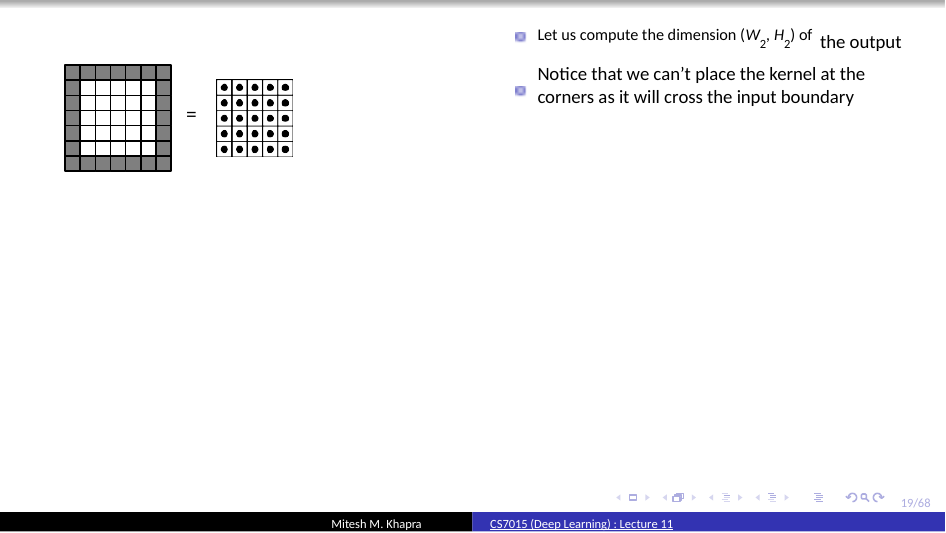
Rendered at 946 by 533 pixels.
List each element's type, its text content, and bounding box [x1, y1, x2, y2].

text_box Let us compute the dimension (W2, H2) of the output Notice that we can’t place the kernel at the corners as it will cross the input boundary [531, 25, 912, 108]
picture [515, 86, 527, 98]
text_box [0, 511, 946, 532]
text_box 19/68 [898, 493, 941, 510]
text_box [64, 64, 172, 172]
picture [515, 32, 527, 44]
picture [0, 0, 945, 8]
text_box = [184, 100, 204, 126]
picture [215, 79, 294, 157]
